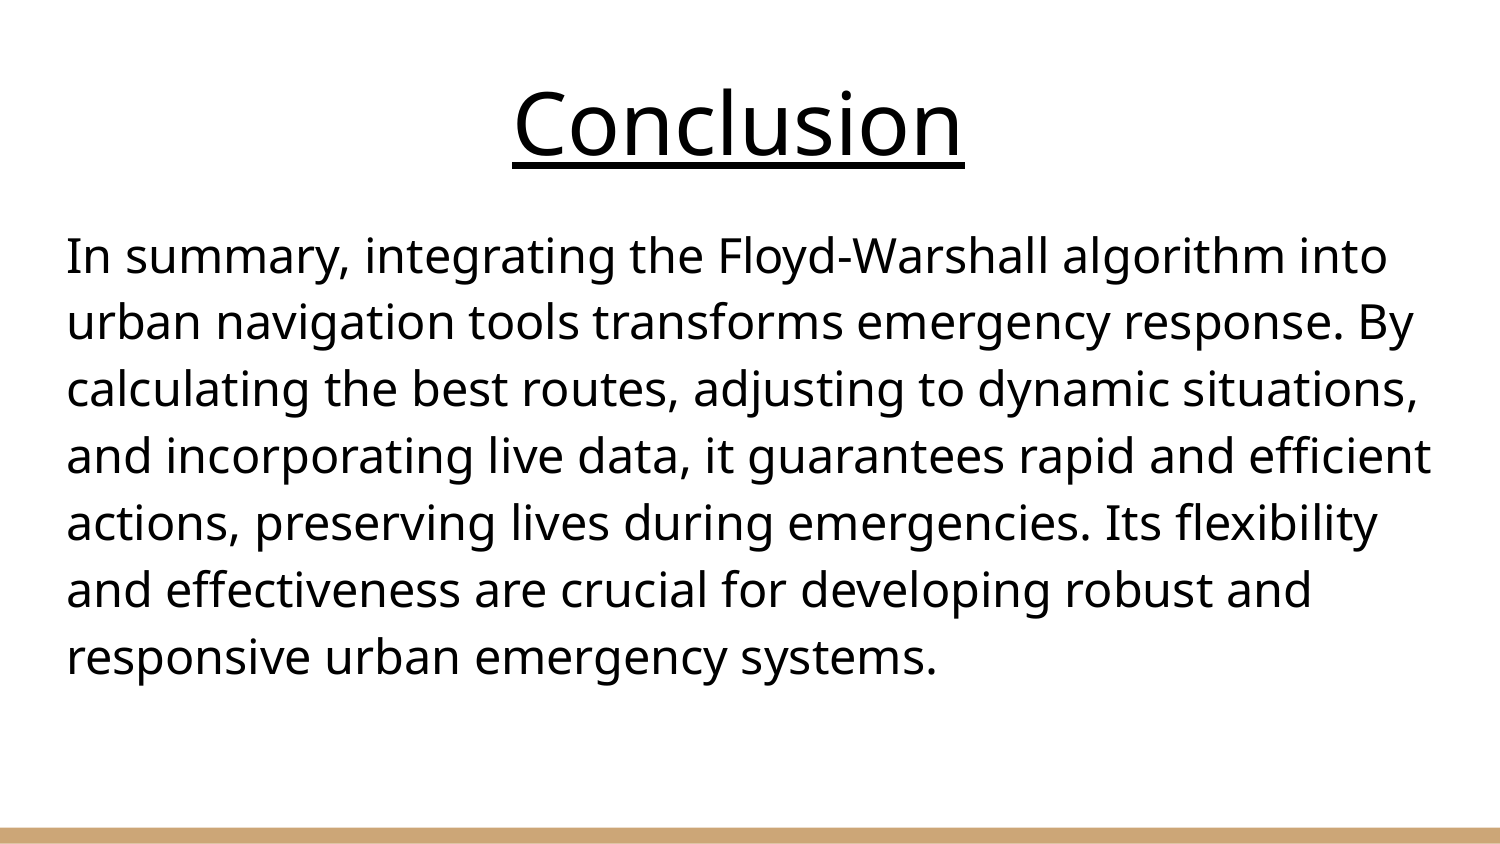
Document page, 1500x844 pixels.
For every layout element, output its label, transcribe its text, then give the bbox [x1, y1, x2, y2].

list In summary, integrating the Floyd-Warshall algorithm into urban navigation tools transforms emergency response. By calculating the best routes, adjusting to dynamic situations, and incorporating live data, it guarantees rapid and efficient actions, preserving lives during emergencies. Its flexibility and effectiveness are crucial for developing robust and responsive urban emergency systems. [51, 200, 1449, 752]
title Conclusion [51, 51, 1449, 189]
